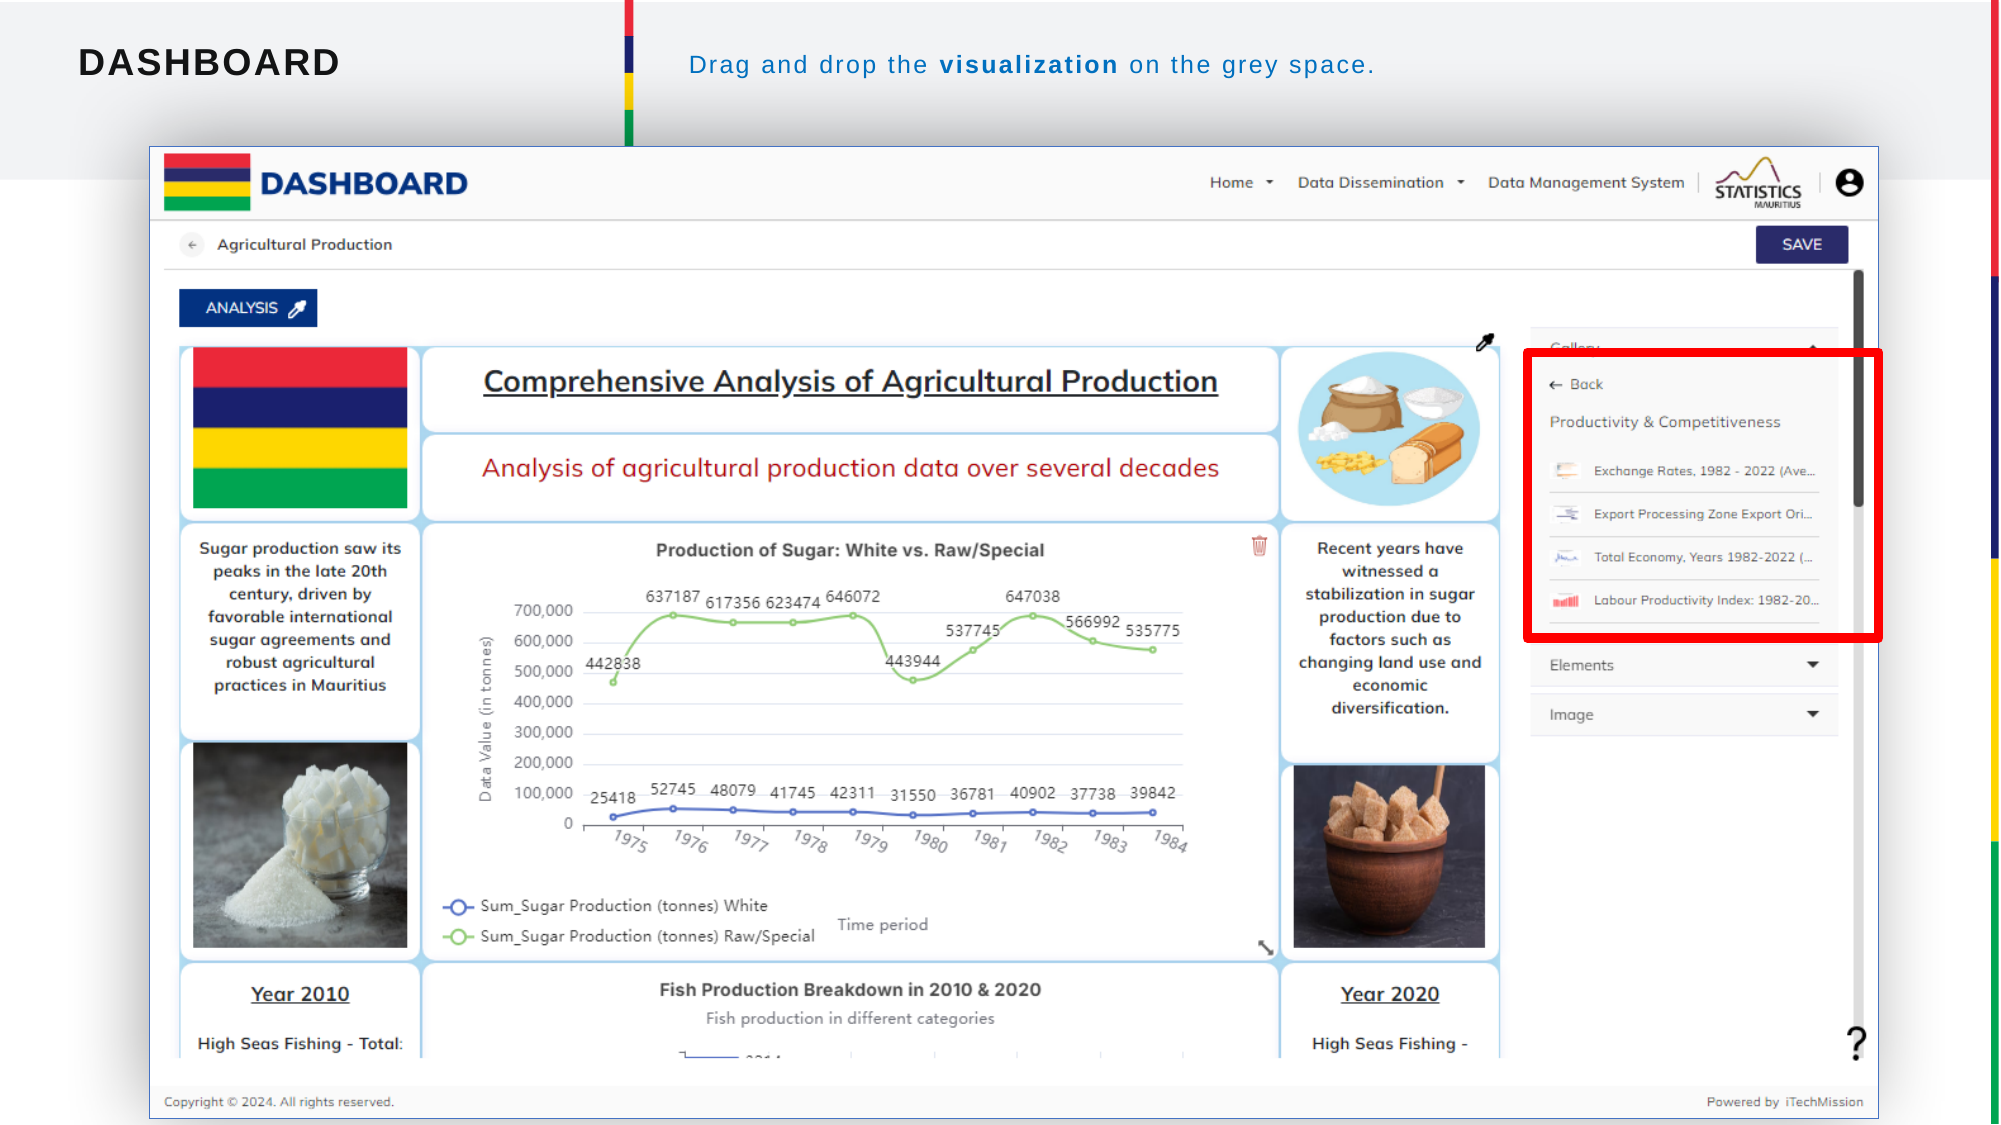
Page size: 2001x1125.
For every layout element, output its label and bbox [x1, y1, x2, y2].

text_box [634, 37, 1883, 91]
text_box [63, 37, 624, 91]
picture [149, 146, 1879, 1119]
text_box [0, 1, 624, 181]
text_box [1991, 0, 1999, 1124]
text_box [634, 1, 1991, 181]
text_box [624, 0, 634, 146]
